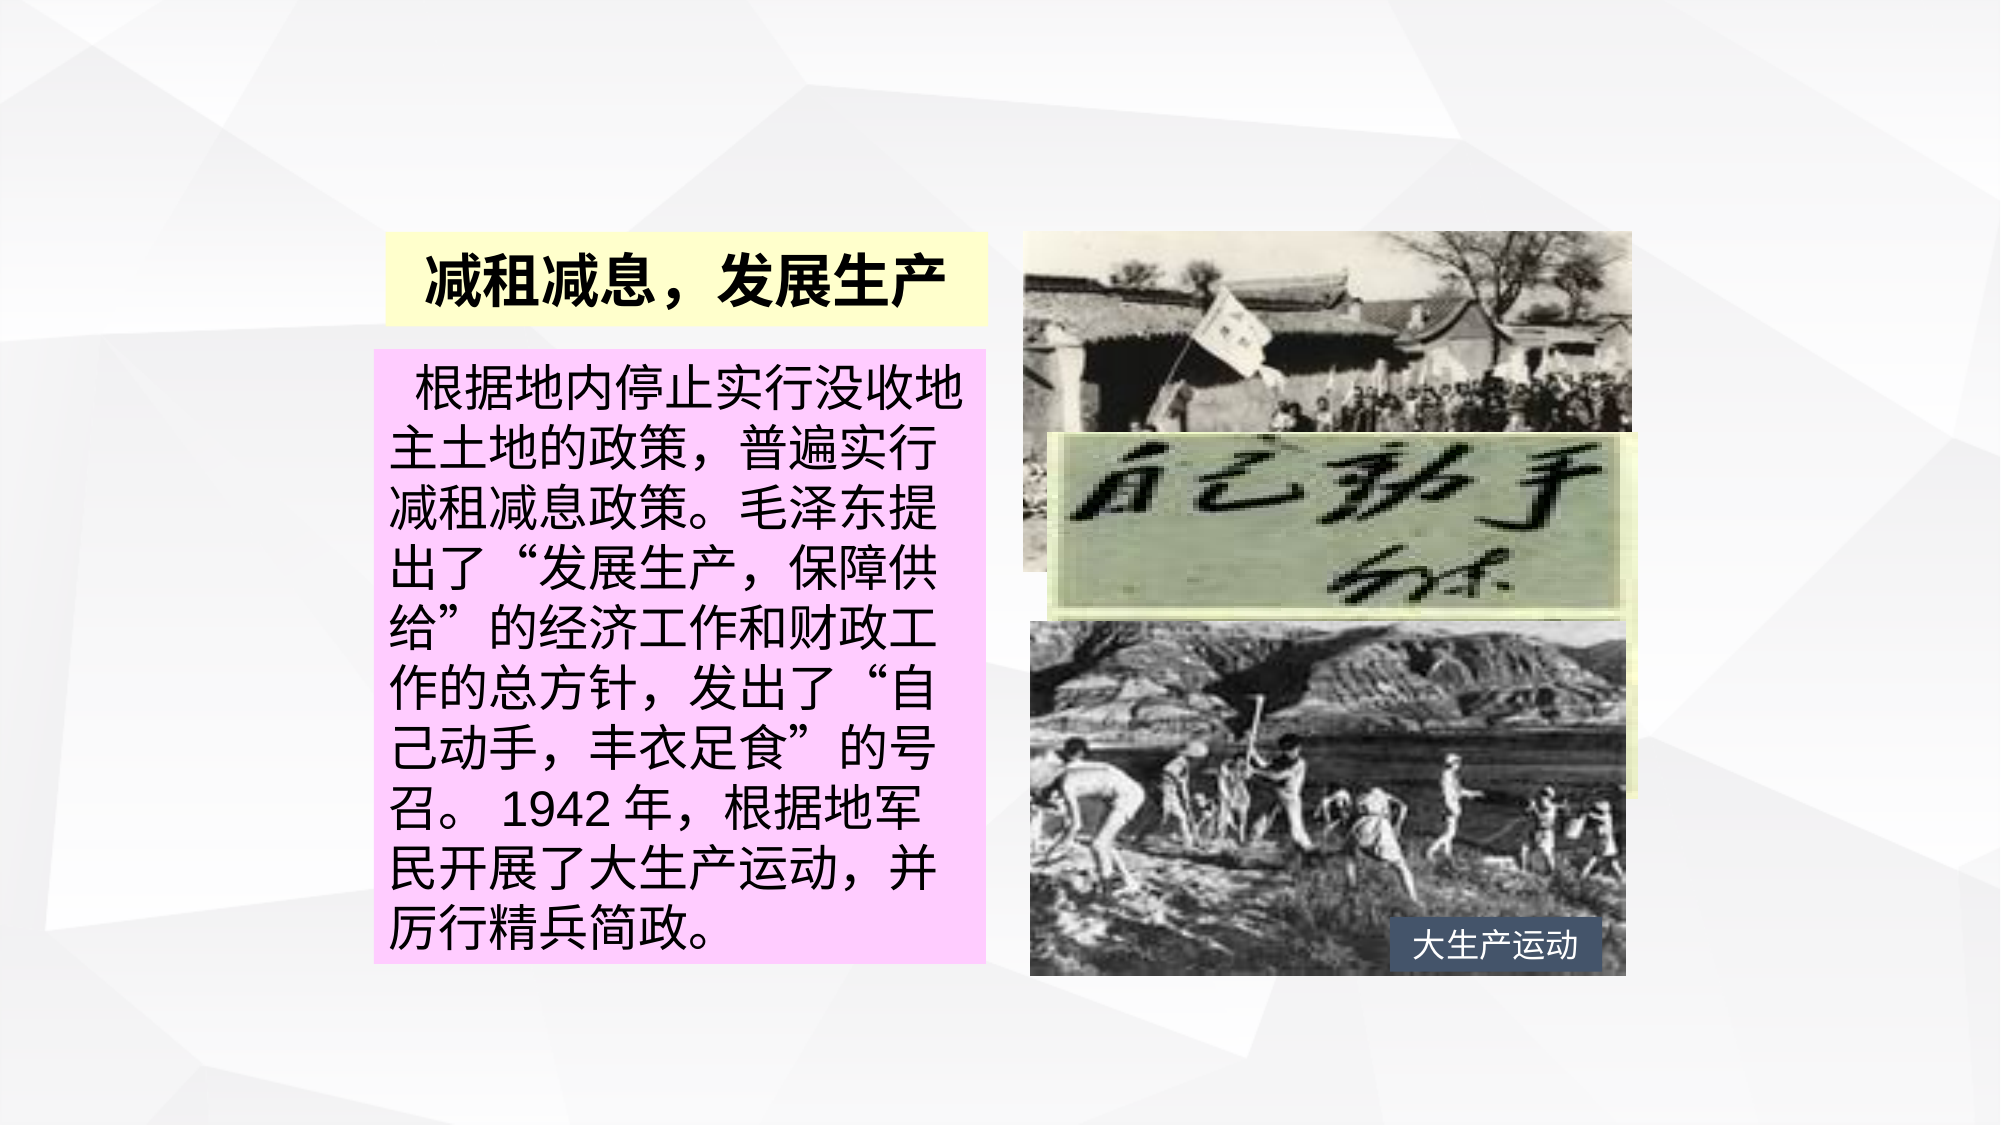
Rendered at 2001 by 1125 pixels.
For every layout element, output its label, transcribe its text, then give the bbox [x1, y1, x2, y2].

text_box 根据地内停止实行没收地主土地的政策，普遍实行减租减息政策。毛泽东提出了“发展生产，保障供给”的经济工作和财政工作的总方针，发出了“自己动手，丰衣足食”的号召。1942年，根据地军民开展了大生产运动，并厉行精兵简政。 [373, 349, 986, 964]
text_box 减租减息，发展生产 [385, 231, 989, 327]
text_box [1030, 621, 1626, 976]
picture [0, 0, 2001, 1125]
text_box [1023, 231, 1633, 583]
